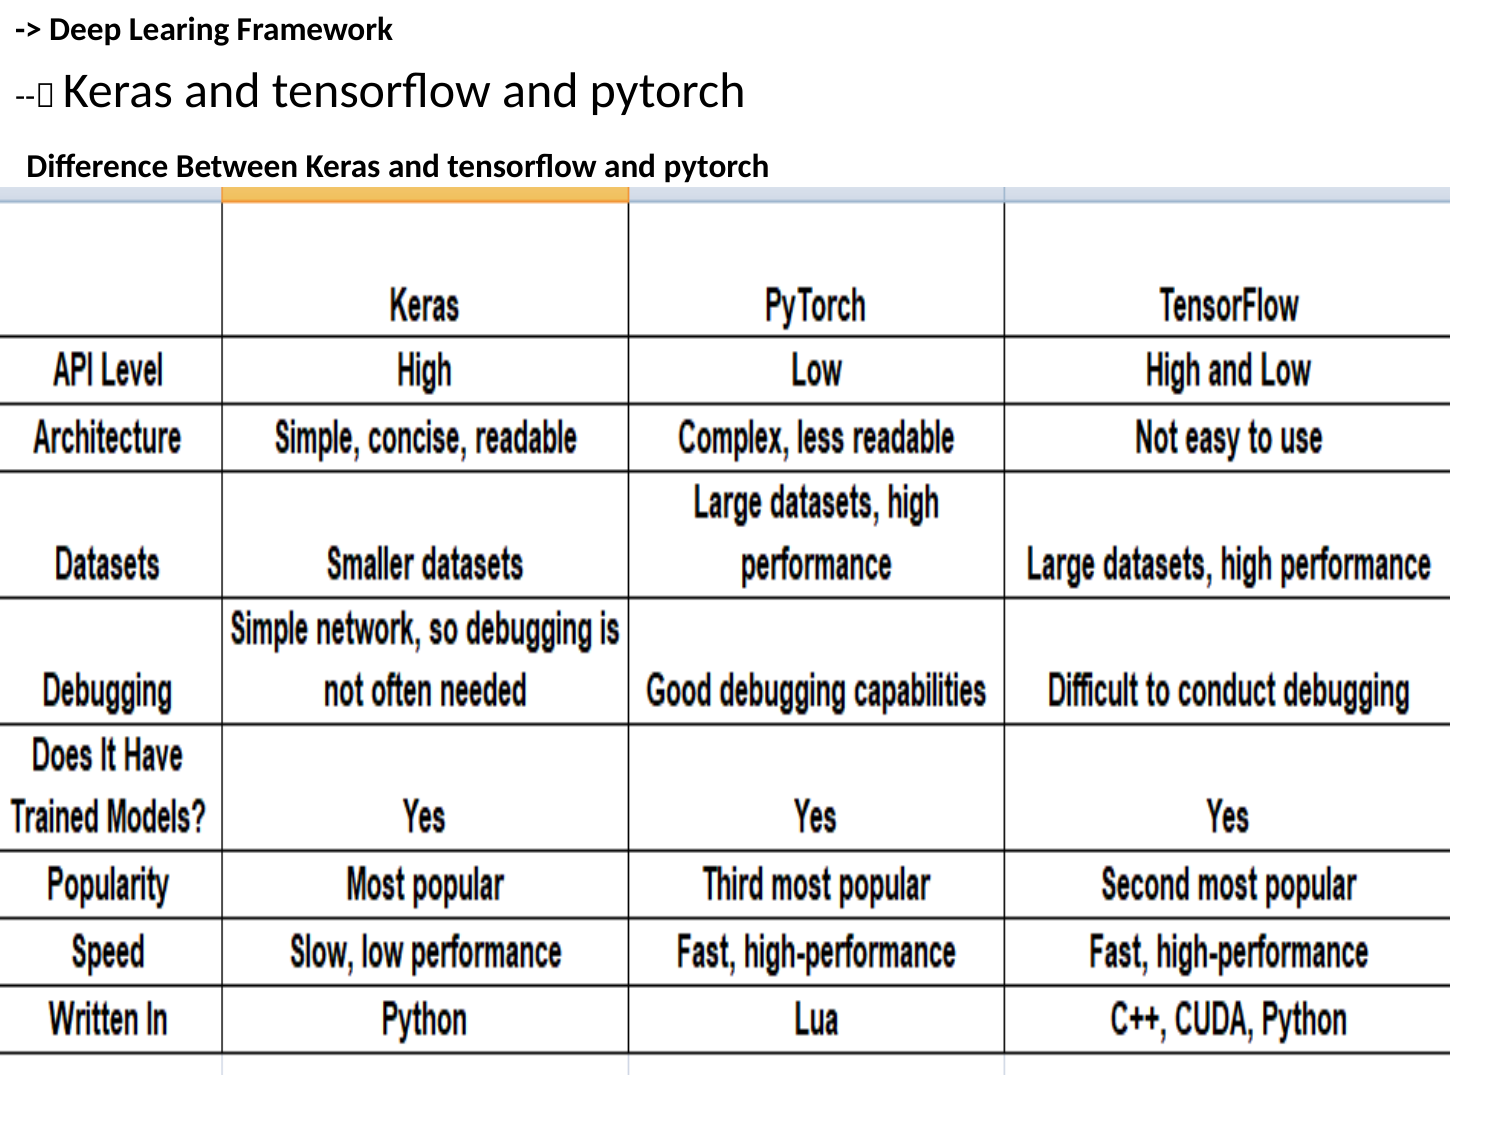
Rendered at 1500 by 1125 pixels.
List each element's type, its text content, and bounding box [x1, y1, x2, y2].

picture [0, 187, 1451, 1076]
list -> Deep Learing Framework -- Keras and tensorflow and pytorch Difference Between Keras and tensorflow and pytorch [0, 0, 1500, 1125]
